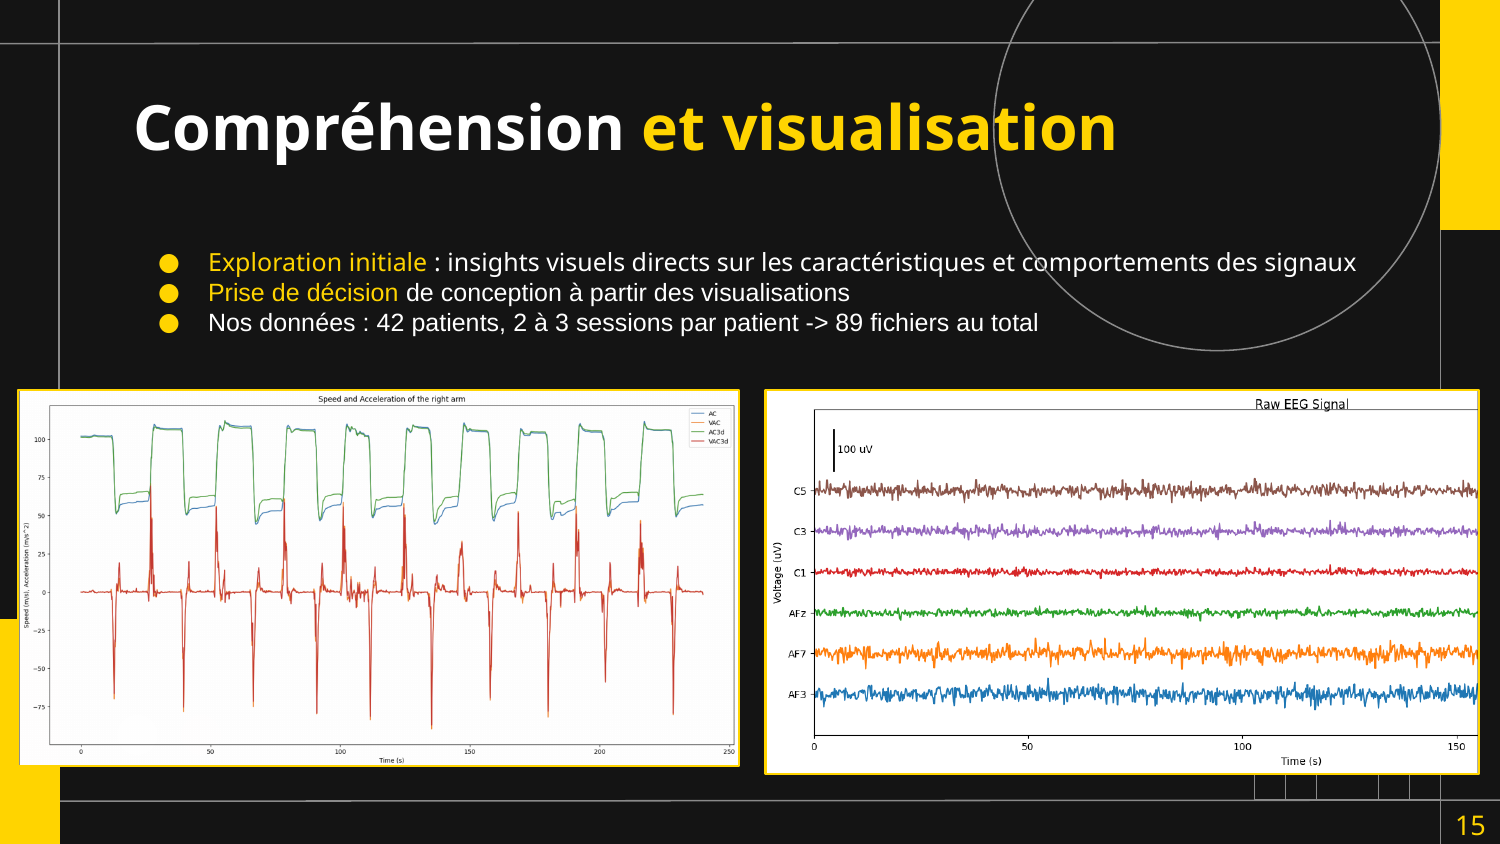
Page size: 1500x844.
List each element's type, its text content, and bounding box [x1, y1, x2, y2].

subtitle Exploration initiale : insights visuels directs sur les caractéristiques et comportements des signaux Prise de décision de conception à partir des visualisations Nos données : 42 patients, 2 à 3 sessions par patient -> 89 fichiers au total [118, 231, 1380, 422]
picture [19, 391, 739, 766]
title Compréhension et visualisation [118, 72, 1000, 178]
picture [766, 391, 1479, 774]
text_box [993, 0, 1441, 351]
text_box 15 [1437, 801, 1500, 844]
